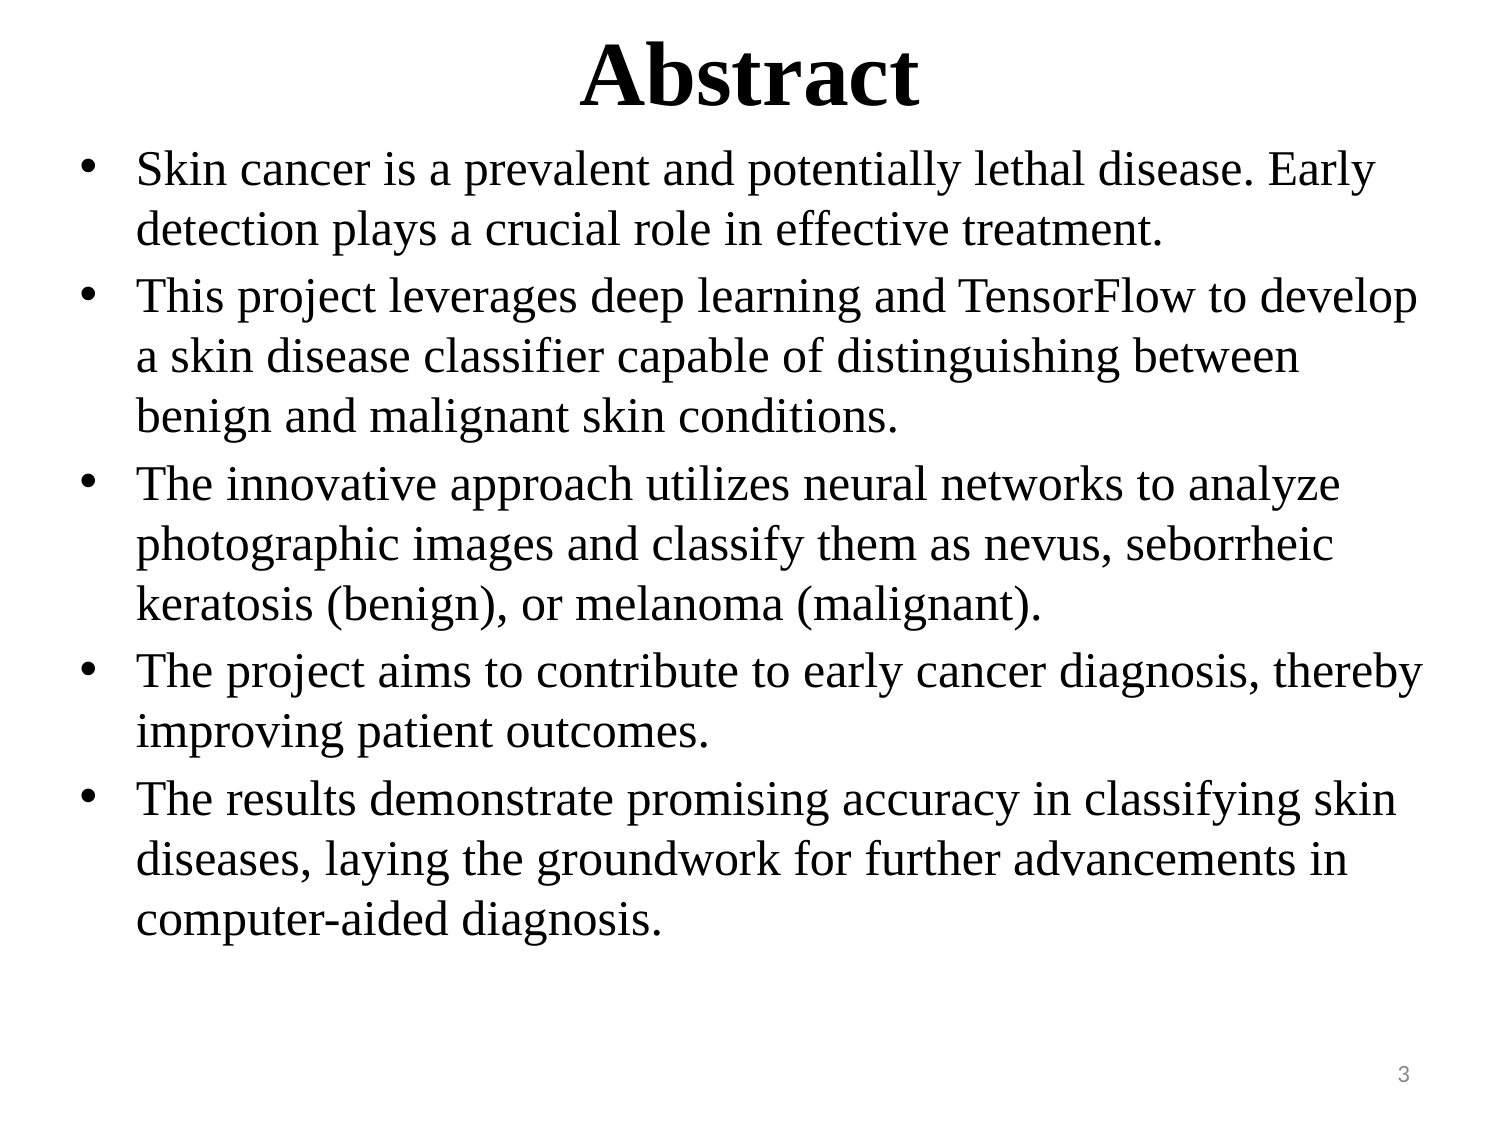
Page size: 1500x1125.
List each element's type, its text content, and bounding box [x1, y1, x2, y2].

slide_number 3 [1074, 1042, 1425, 1103]
list Skin cancer is a prevalent and potentially lethal disease. Early detection plays a crucial role in effective treatment. This project leverages deep learning and TensorFlow to develop a skin disease classifier capable of distinguishing between benign and malignant skin conditions. The innovative approach utilizes neural networks to analyze photographic images and classify them as nevus, seborrheic keratosis (benign), or melanoma (malignant). The project aims to contribute to early cancer diagnosis, thereby improving patient outcomes. The results demonstrate promising accuracy in classifying skin diseases, laying the groundwork for further advancements in computer-aided diagnosis. [45, 127, 1455, 925]
title Abstract [75, 0, 1425, 127]
